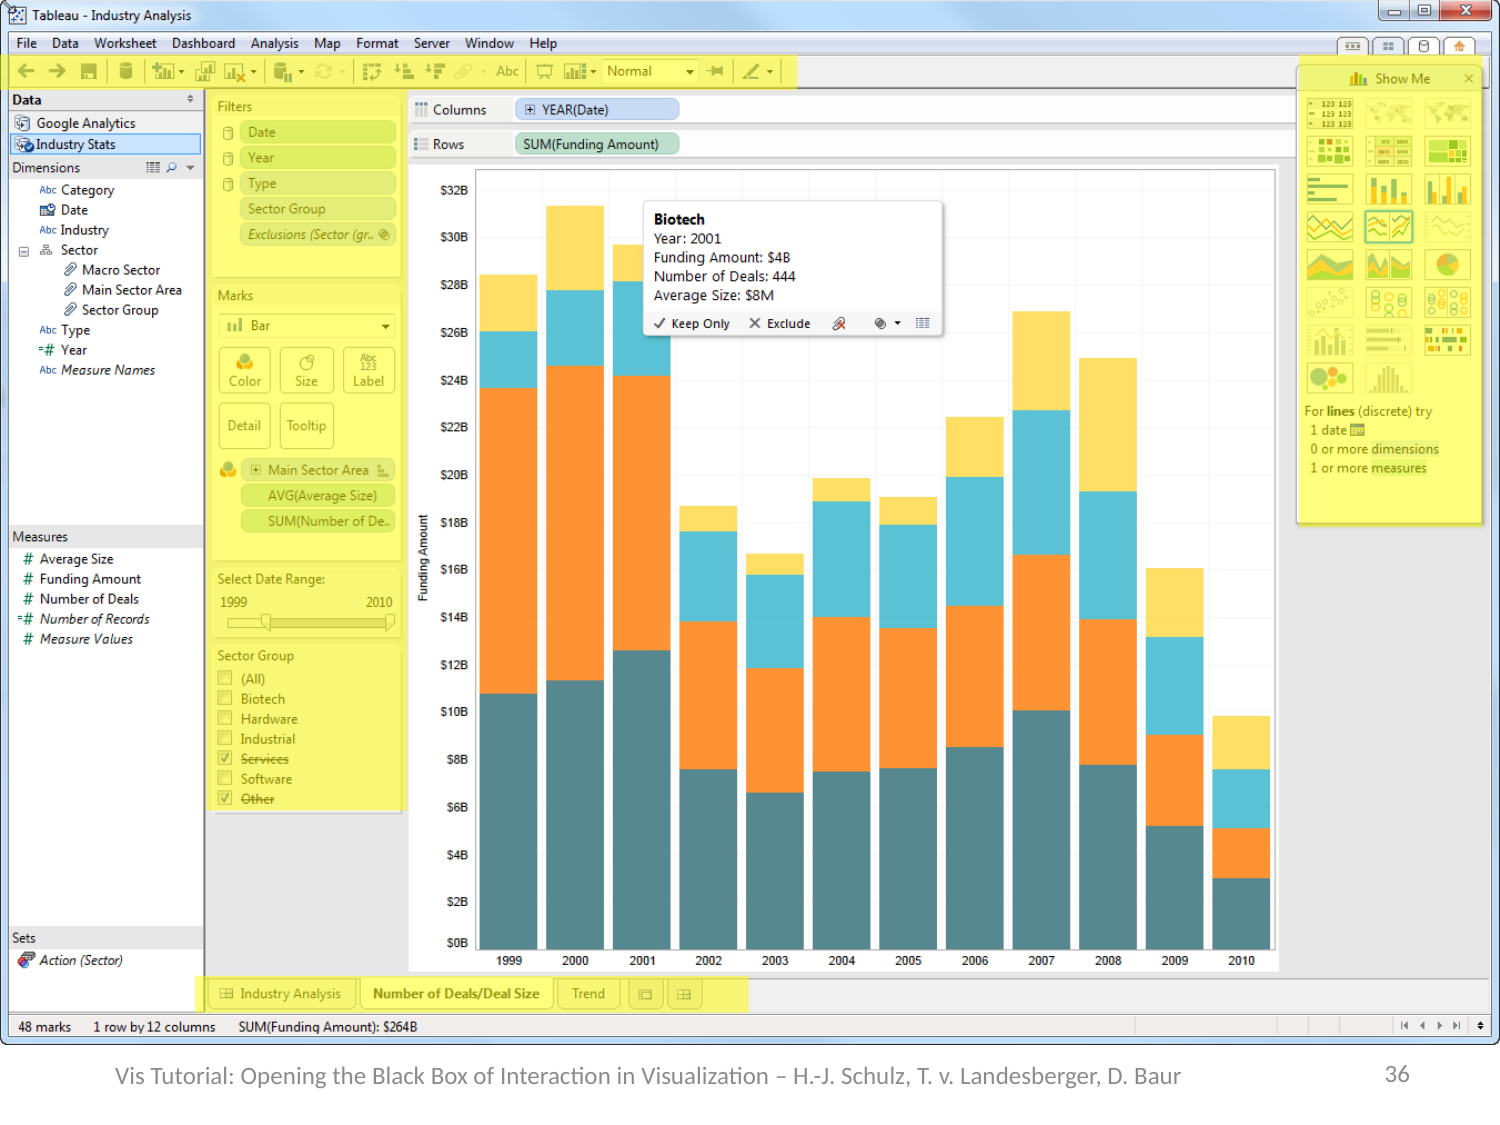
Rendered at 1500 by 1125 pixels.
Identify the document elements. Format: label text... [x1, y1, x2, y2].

footer Vis Tutorial: Opening the Black Box of Interaction in Visualization – H.-J. Schulz, T. v. Landesberger, D. Baur [76, 1053, 1074, 1103]
picture [0, 0, 1500, 1045]
slide_number 36 [1074, 1053, 1425, 1103]
